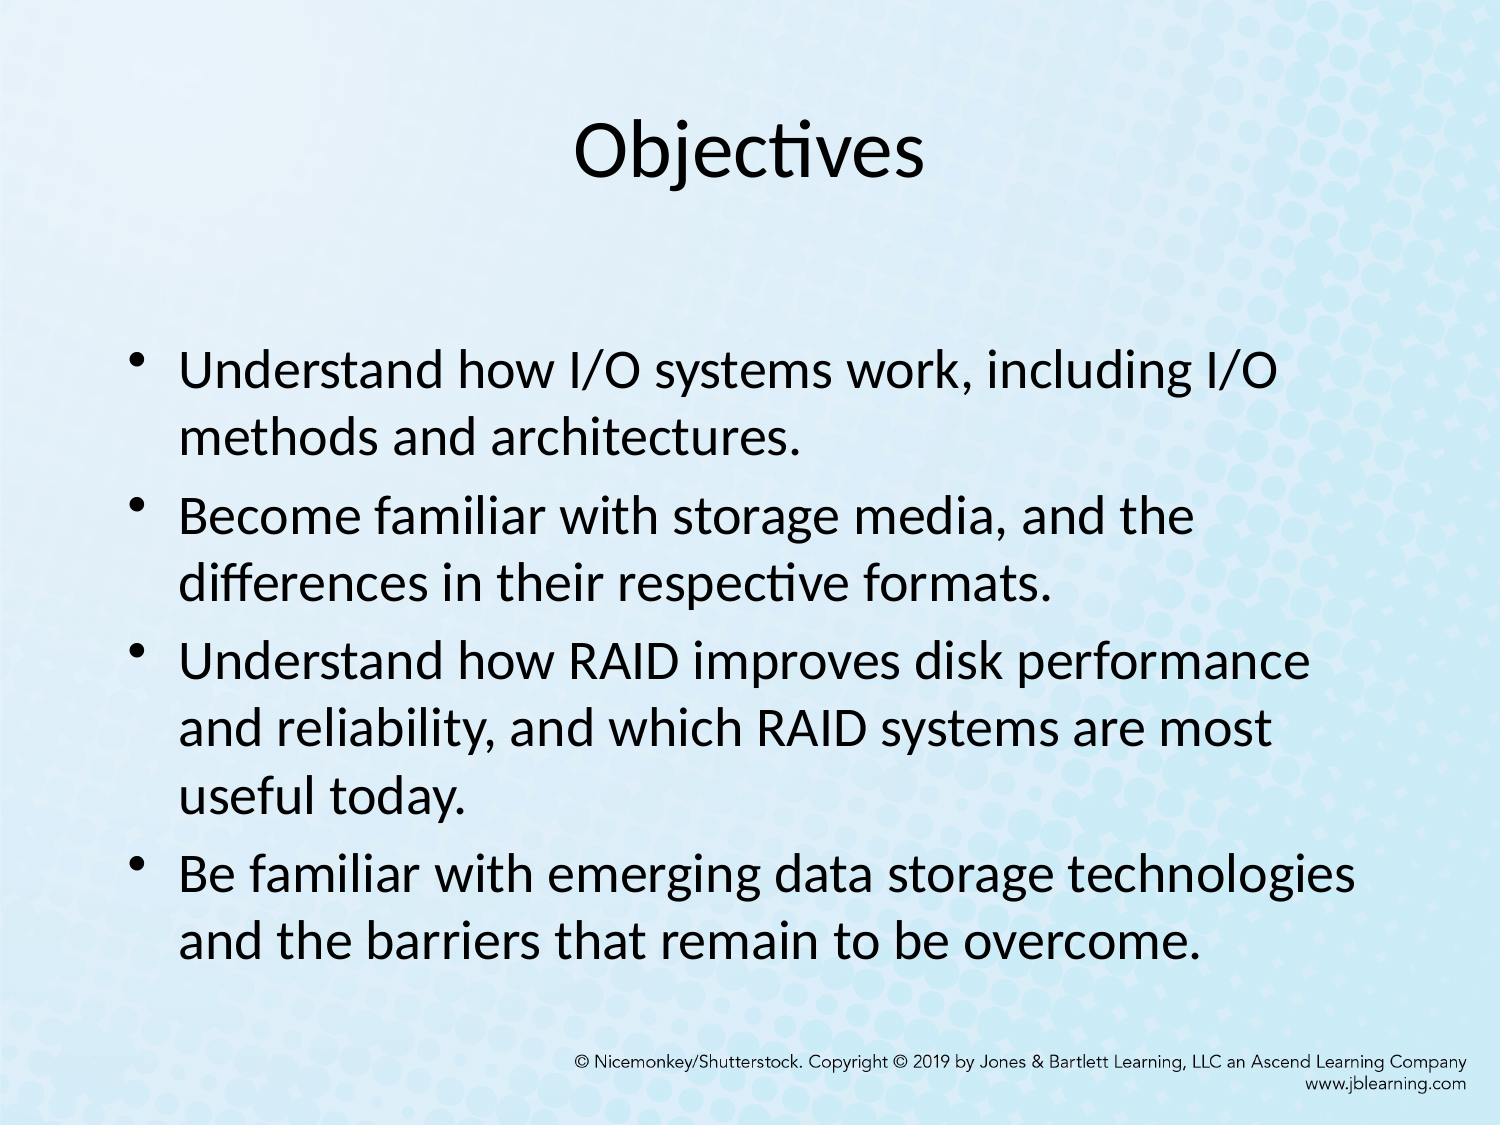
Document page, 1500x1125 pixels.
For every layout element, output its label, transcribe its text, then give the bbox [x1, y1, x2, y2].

title Objectives [112, 50, 1388, 238]
list Understand how I/O systems work, including I/O methods and architectures. Become familiar with storage media, and the differences in their respective formats. Understand how RAID improves disk performance and reliability, and which RAID systems are most useful today. Be familiar with emerging data storage technologies and the barriers that remain to be overcome. [112, 324, 1388, 1000]
picture [0, 0, 1500, 1125]
